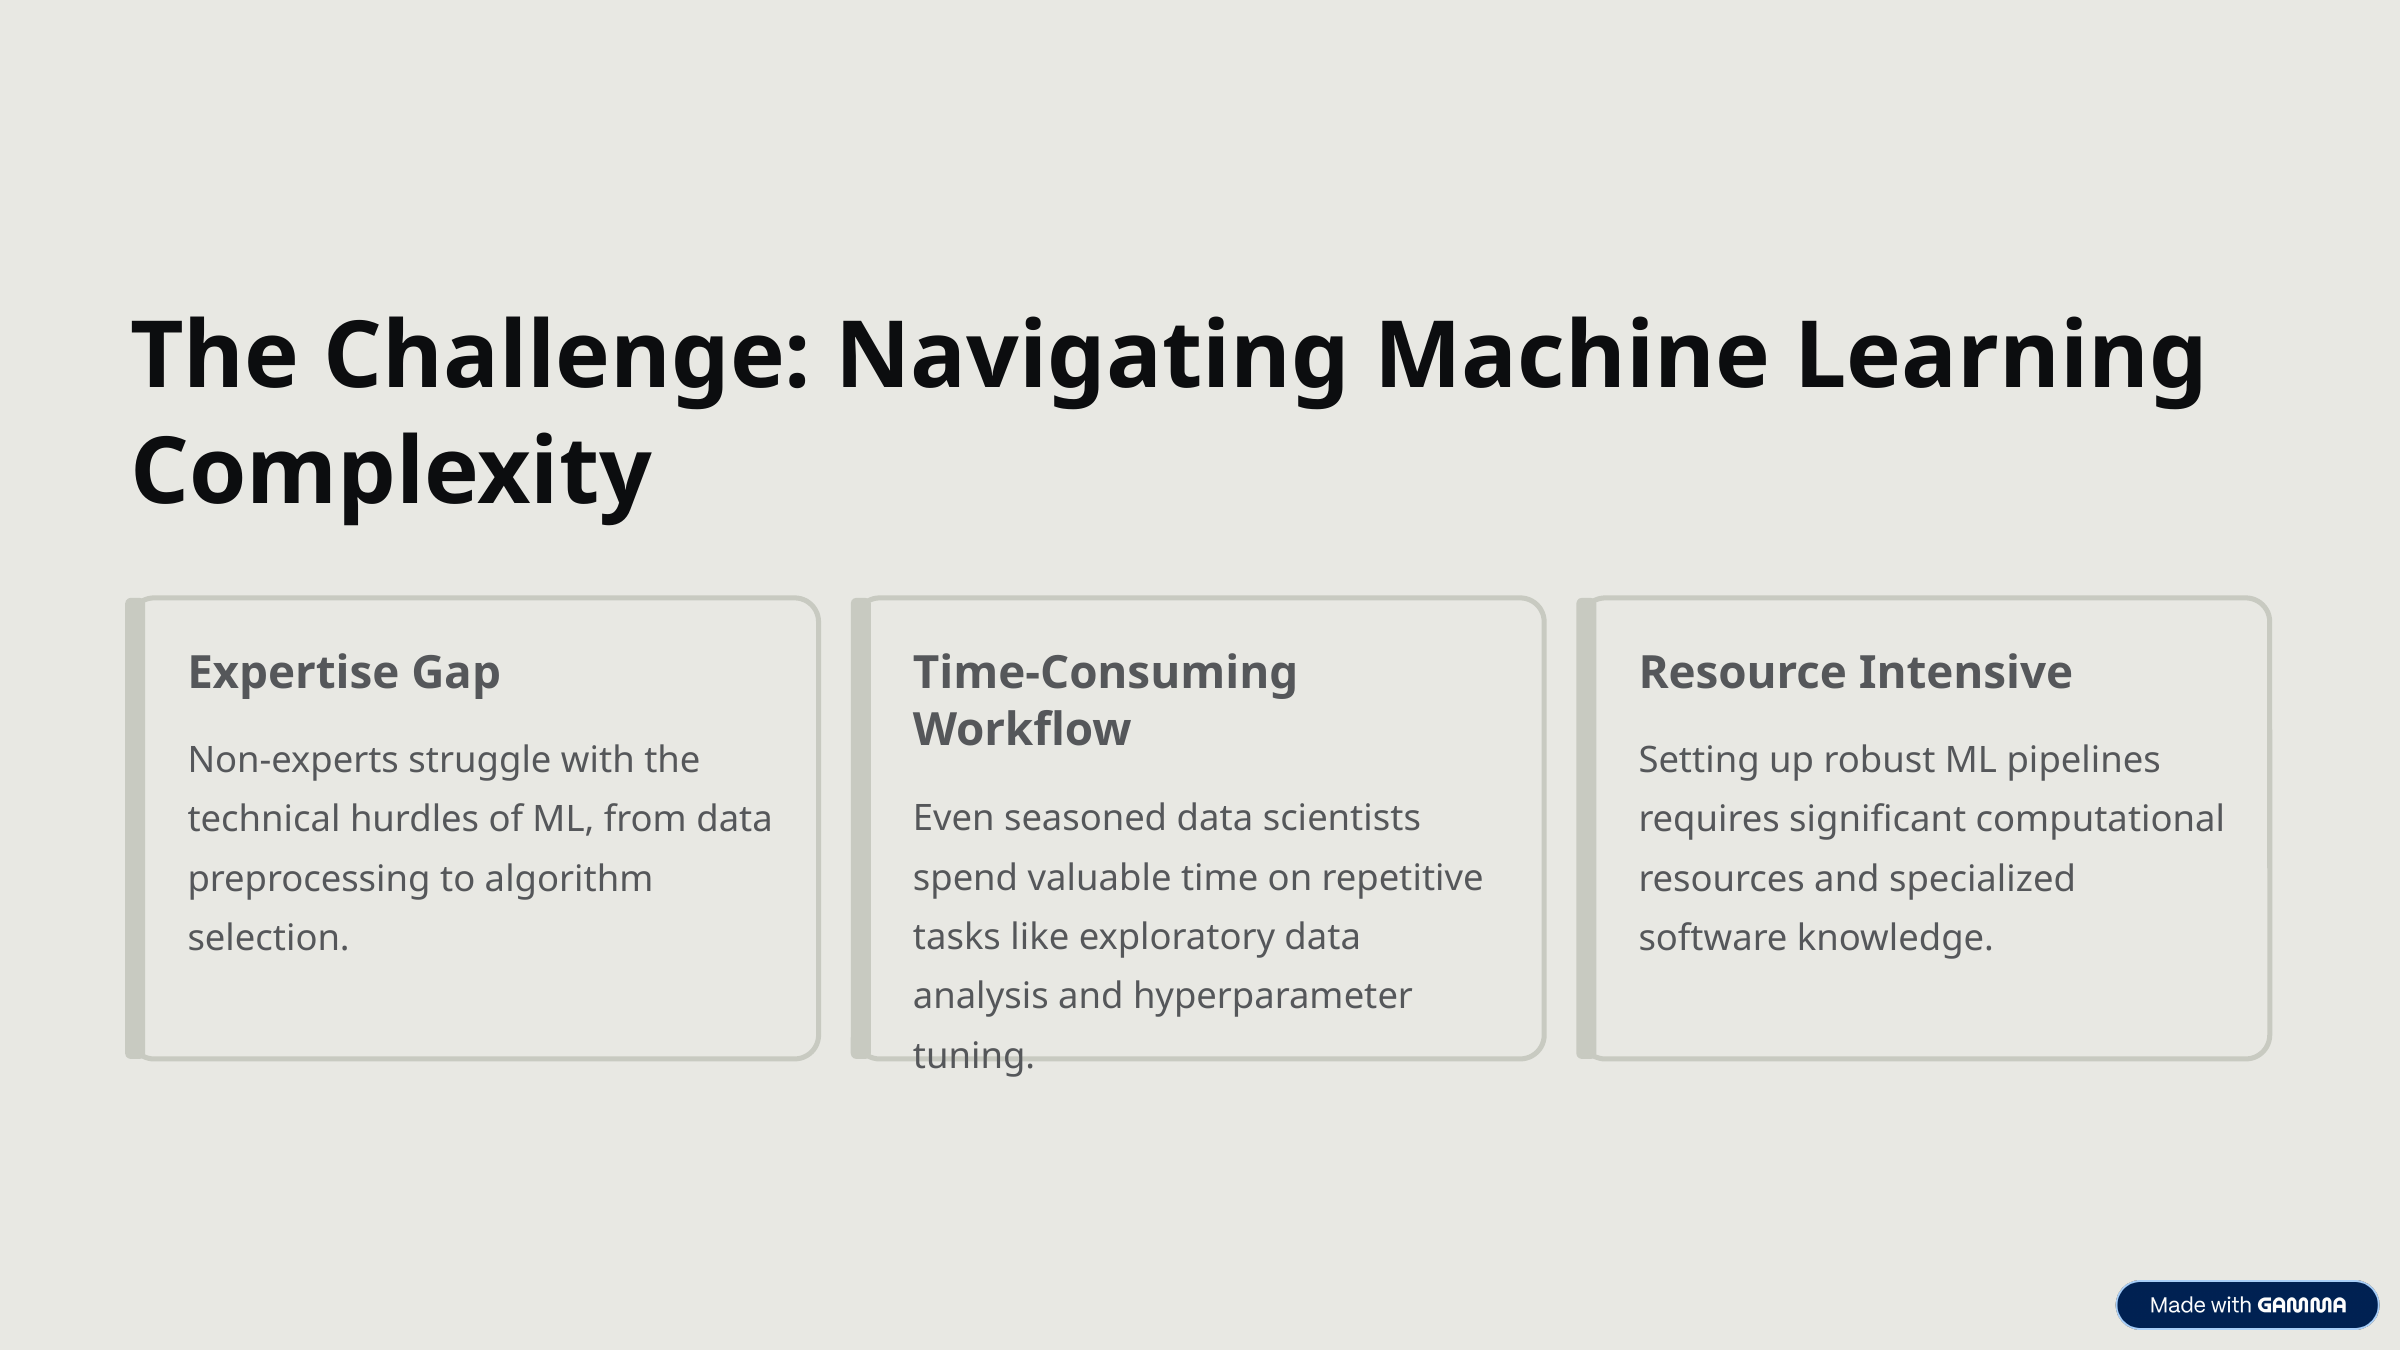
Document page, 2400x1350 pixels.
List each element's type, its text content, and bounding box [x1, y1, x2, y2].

text_box Time-Consuming Workflow [912, 640, 1502, 757]
text_box Non-experts struggle with the technical hurdles of ML, from data preprocessing to algorithm selection. [187, 720, 777, 900]
text_box Even seasoned data scientists spend valuable time on repetitive tasks like exploratory data analysis and hyperparameter tuning. [912, 778, 1502, 1017]
text_box [125, 597, 146, 1059]
text_box The Challenge: Navigating Machine Learning Complexity [130, 290, 2270, 524]
text_box Resource Intensive [1638, 640, 2213, 699]
text_box [870, 597, 1545, 1059]
text_box Setting up robust ML pipelines requires significant computational resources and specialized software knowledge. [1638, 720, 2228, 900]
text_box Expertise Gap [187, 640, 653, 699]
text_box [850, 597, 871, 1059]
text_box [144, 597, 819, 1059]
text_box [1576, 597, 1597, 1059]
picture [2106, 1271, 2389, 1339]
text_box [1595, 597, 2270, 1059]
